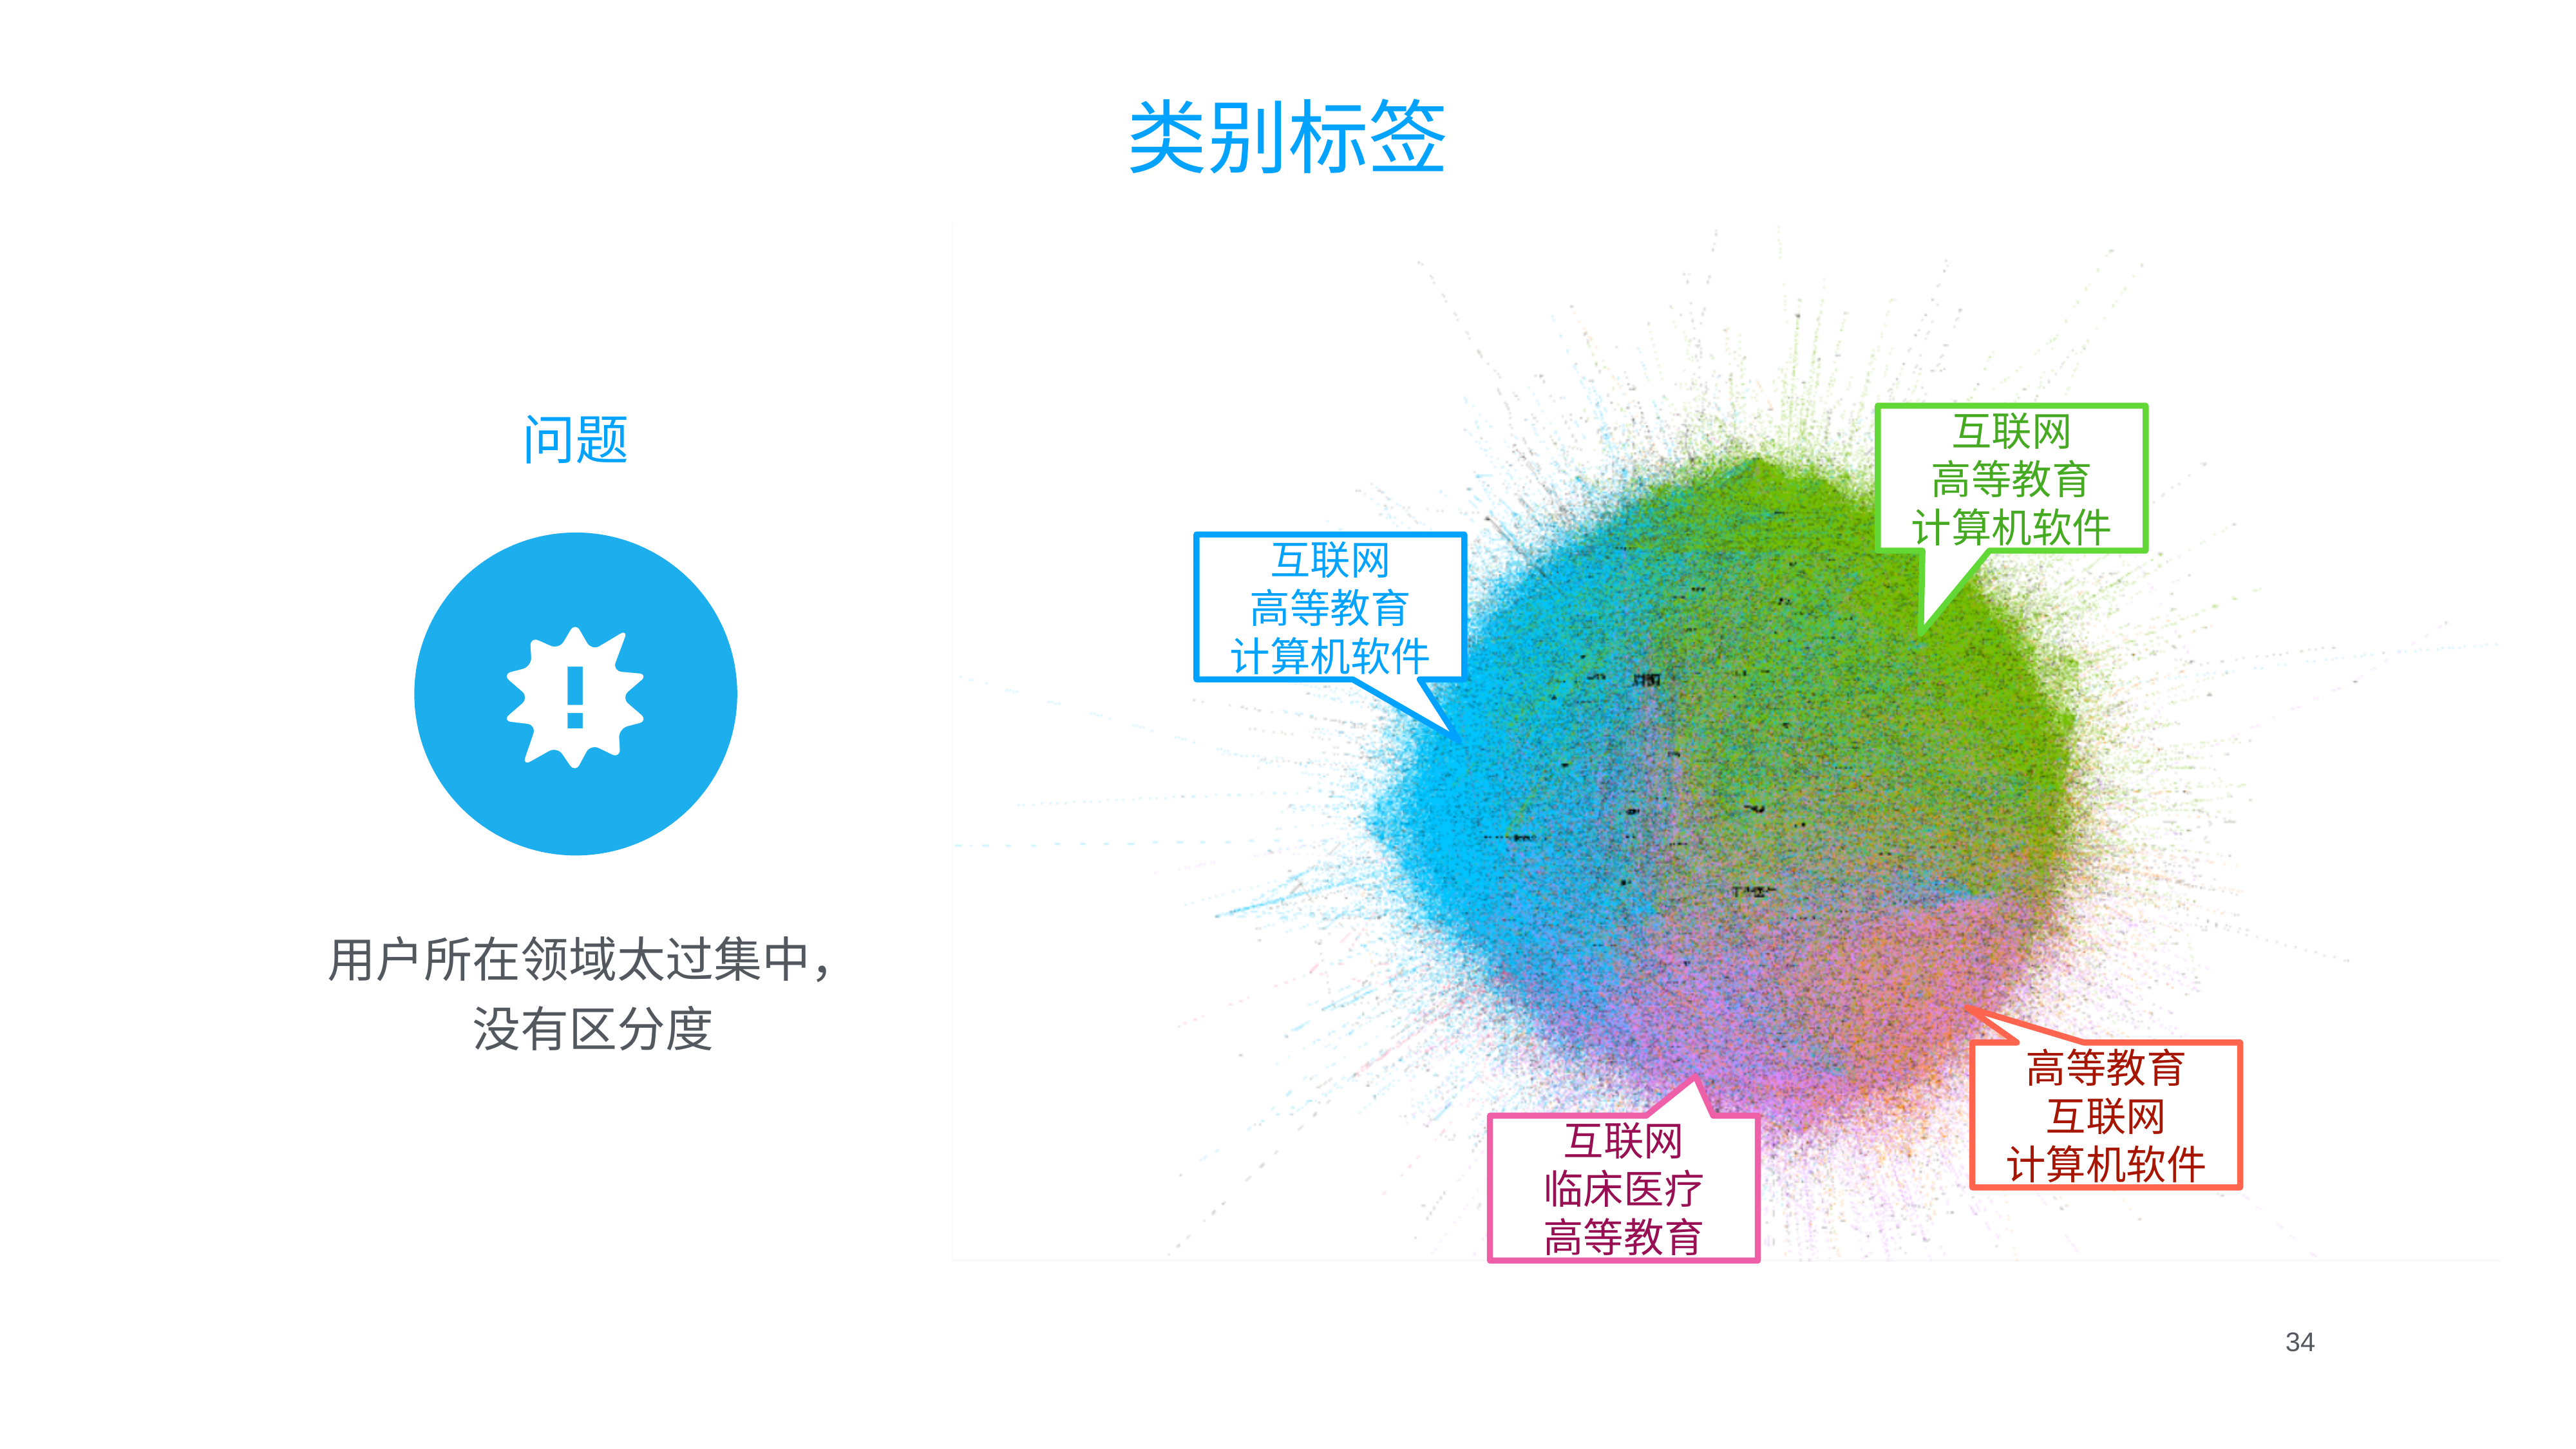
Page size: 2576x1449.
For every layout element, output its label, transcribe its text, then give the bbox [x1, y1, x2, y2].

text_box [414, 532, 738, 856]
text_box 问题 [374, 400, 777, 476]
text_box 用户所在领域太过集中，没有区分度 [301, 912, 886, 1108]
picture [951, 222, 2501, 1262]
text_box 类别标签 [301, 81, 2275, 189]
slide_number 34 [2278, 1319, 2322, 1365]
